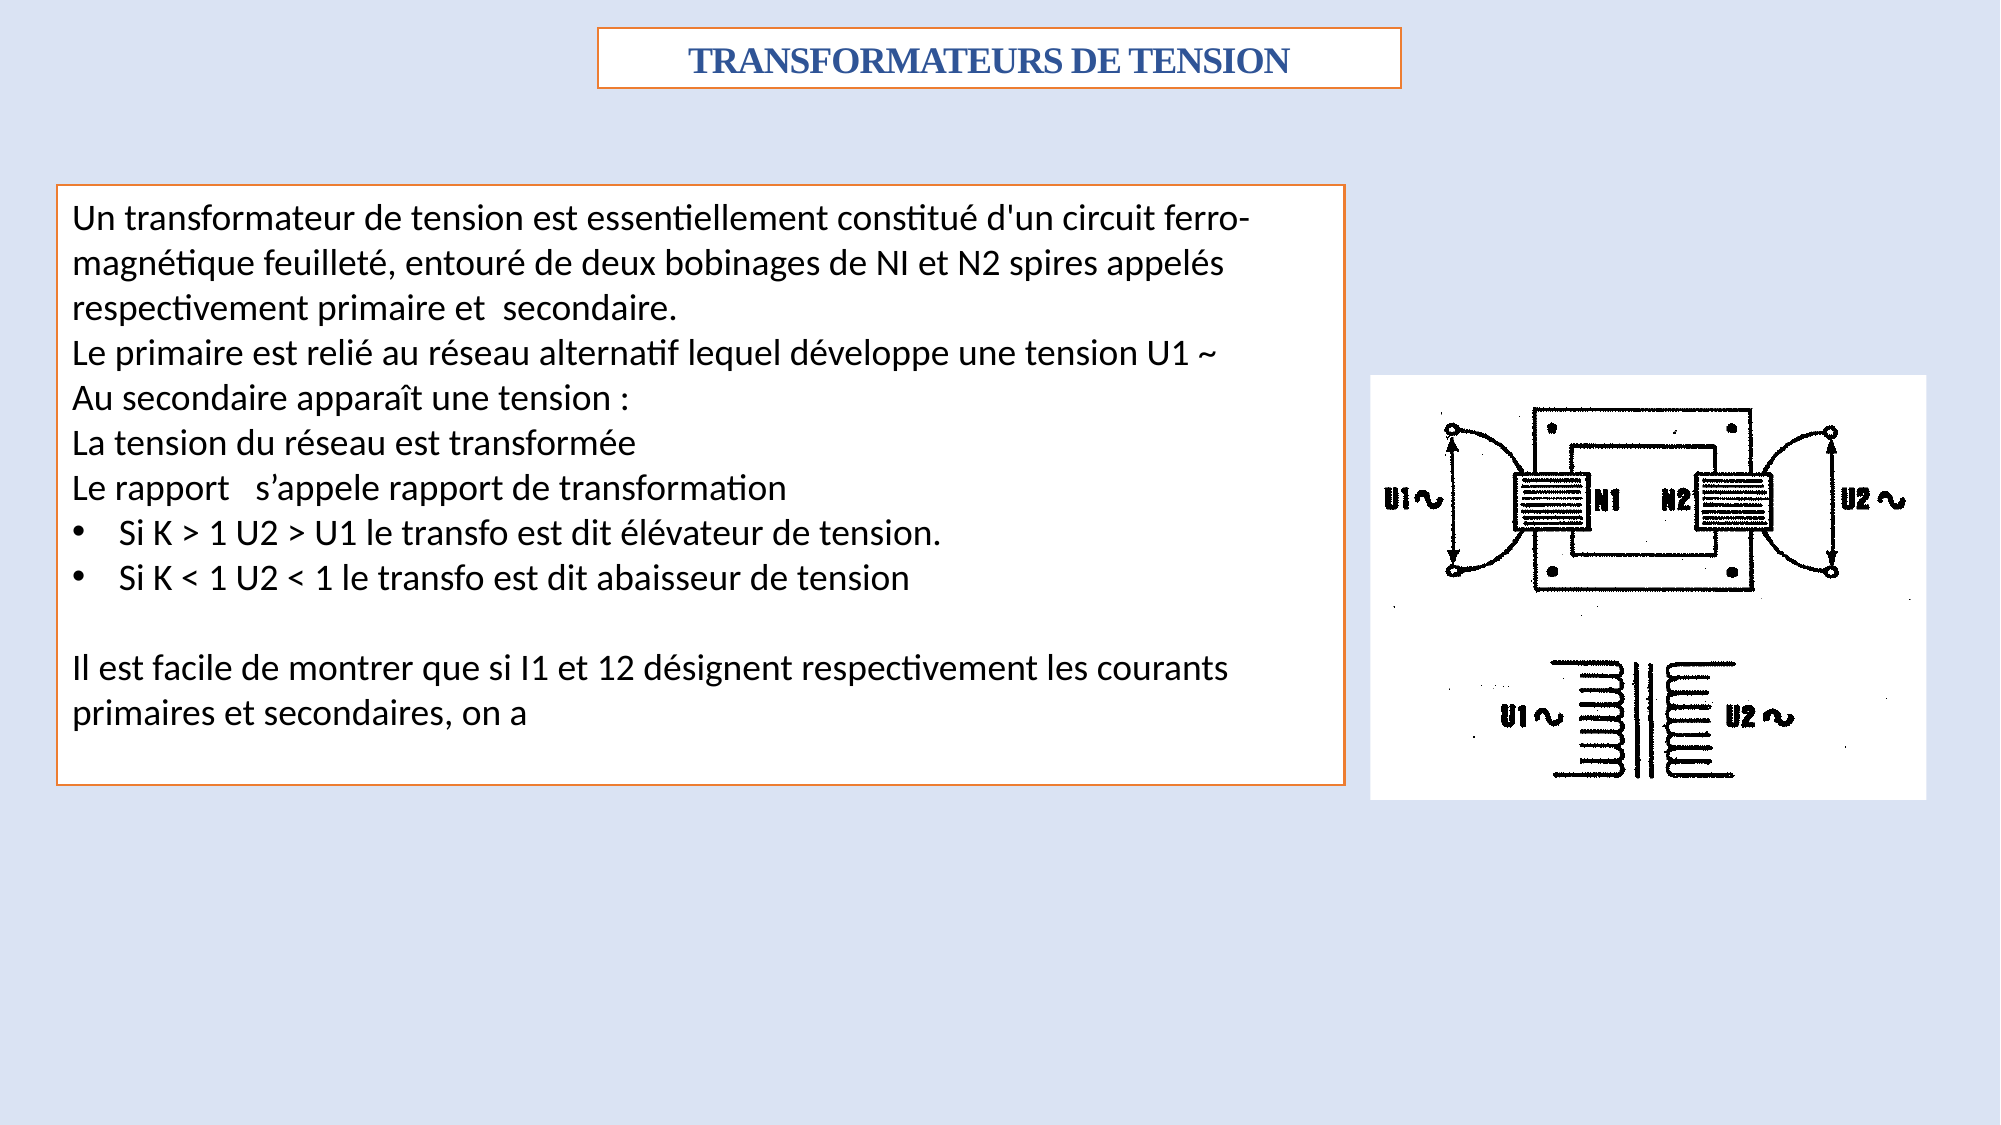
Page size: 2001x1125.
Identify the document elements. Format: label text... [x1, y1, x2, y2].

text_box TRANSFORMATEURS DE TENSION [597, 27, 1402, 89]
picture [1370, 375, 1927, 800]
